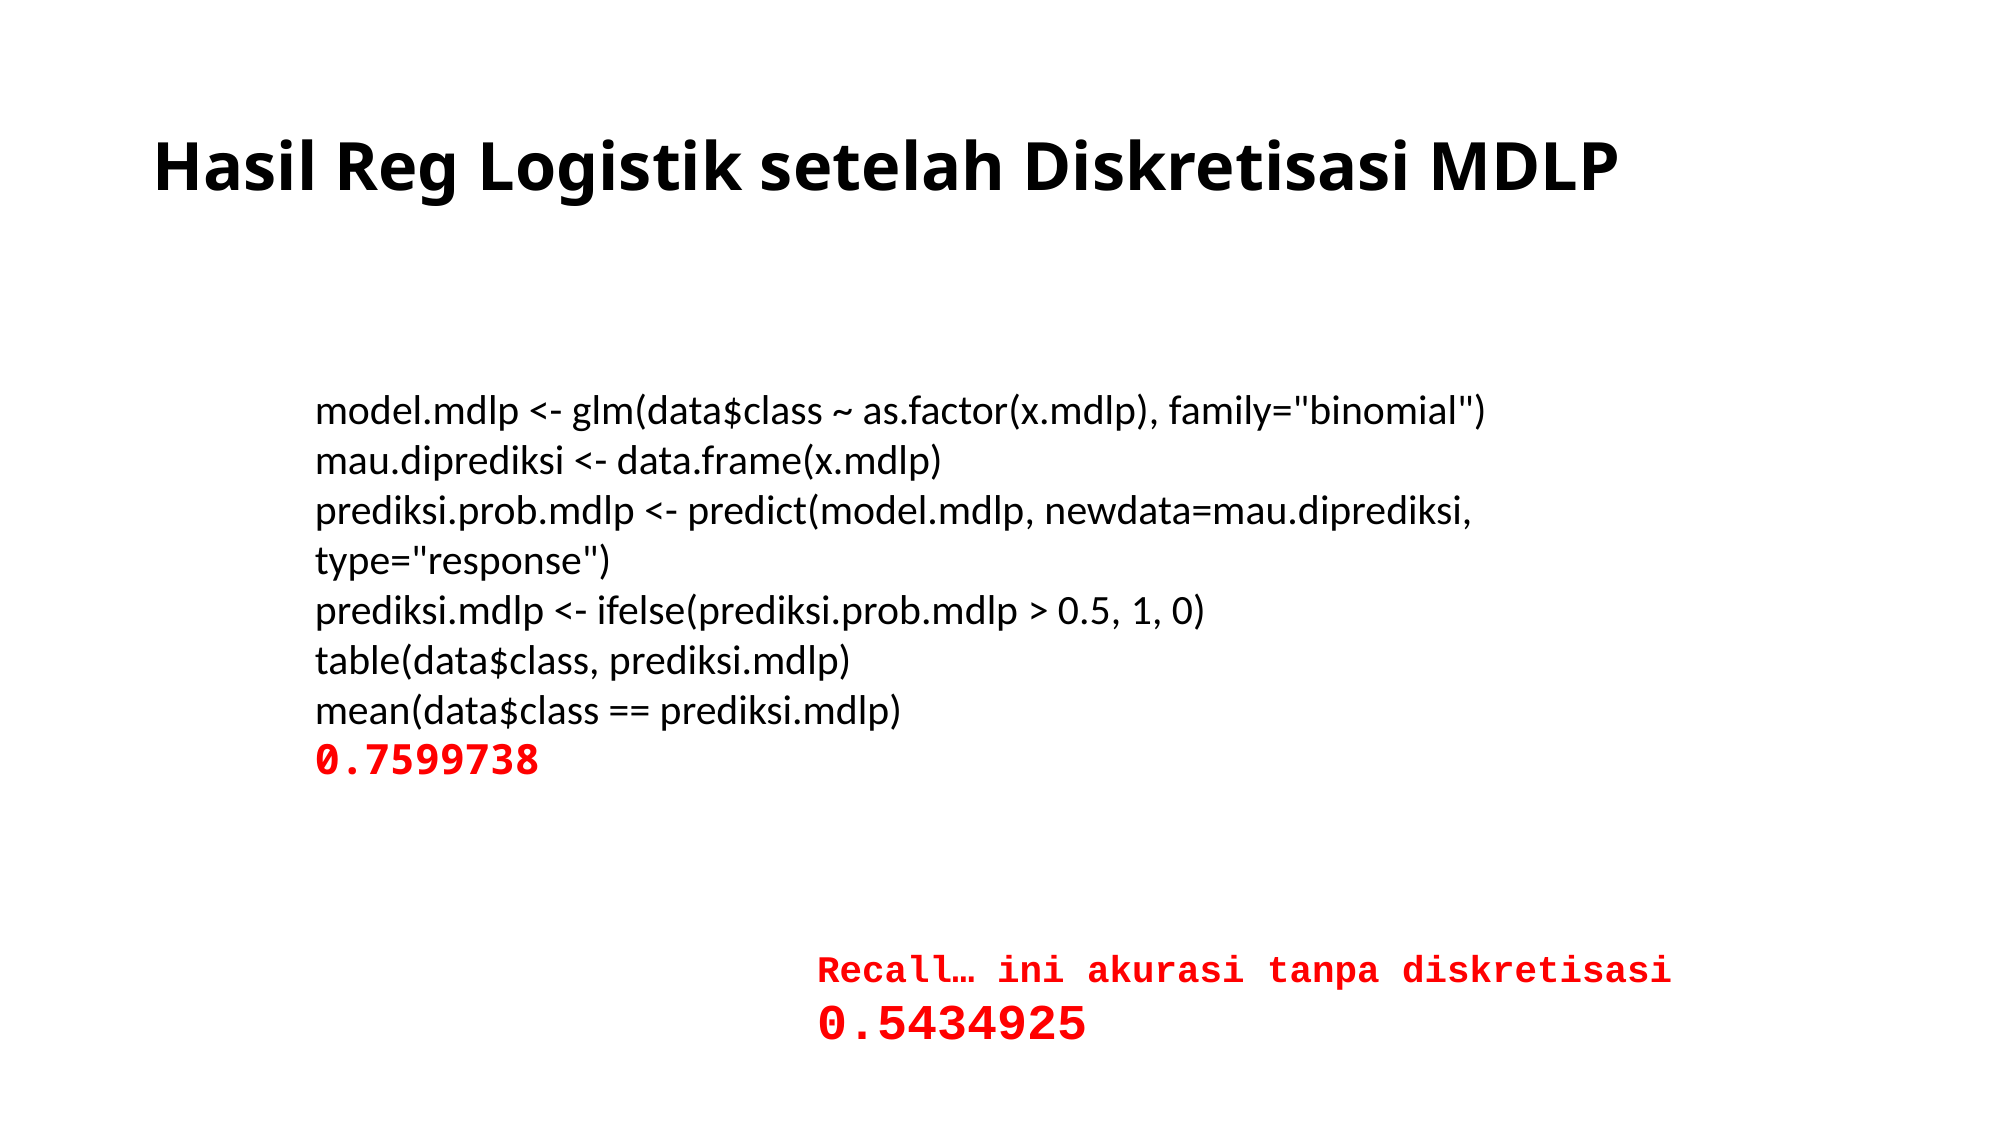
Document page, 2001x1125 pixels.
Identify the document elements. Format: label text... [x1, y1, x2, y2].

text_box model.mdlp <- glm(data$class ~ as.factor(x.mdlp), family="binomial") mau.diprediksi <- data.frame(x.mdlp) prediksi.prob.mdlp <- predict(model.mdlp, newdata=mau.diprediksi, type="response") prediksi.mdlp <- ifelse(prediksi.prob.mdlp > 0.5, 1, 0) table(data$class, prediksi.mdlp) mean(data$class == prediksi.mdlp) 0.7599738 [299, 375, 1738, 840]
text_box Recall… ini akurasi tanpa diskretisasi 0.5434925 [802, 937, 1688, 1058]
title Hasil Reg Logistik setelah Diskretisasi MDLP [137, 59, 1863, 278]
